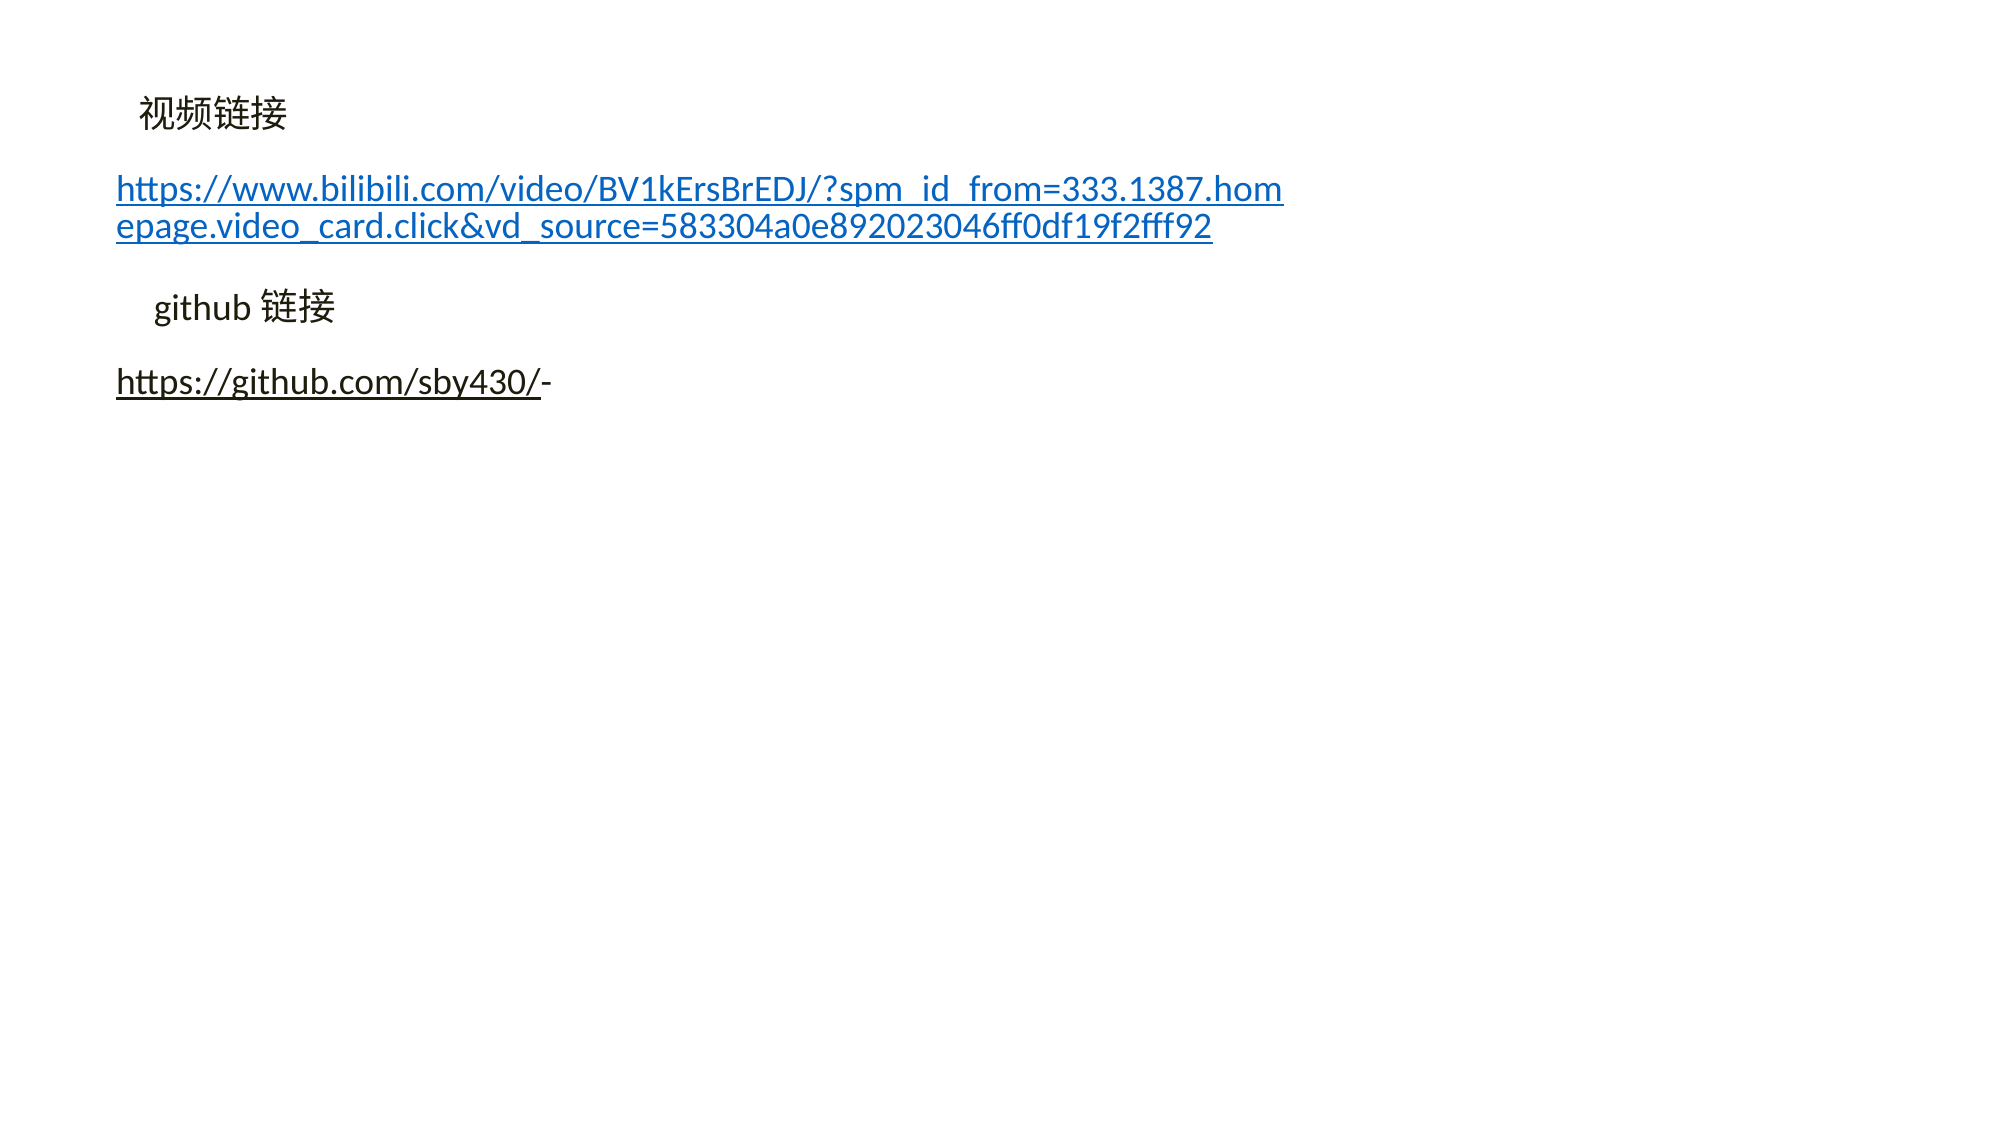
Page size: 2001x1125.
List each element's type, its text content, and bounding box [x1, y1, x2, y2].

text_box https://github.com/sby430/- [101, 349, 1302, 410]
text_box https://www.bilibili.com/video/BV1kErsBrEDJ/?spm_id_from=333.1387.homepage.video_card.click&vd_source=583304a0e892023046ff0df19f2fff92 [101, 156, 1302, 217]
text_box github链接 [138, 275, 397, 336]
text_box 视频链接 [123, 82, 666, 143]
